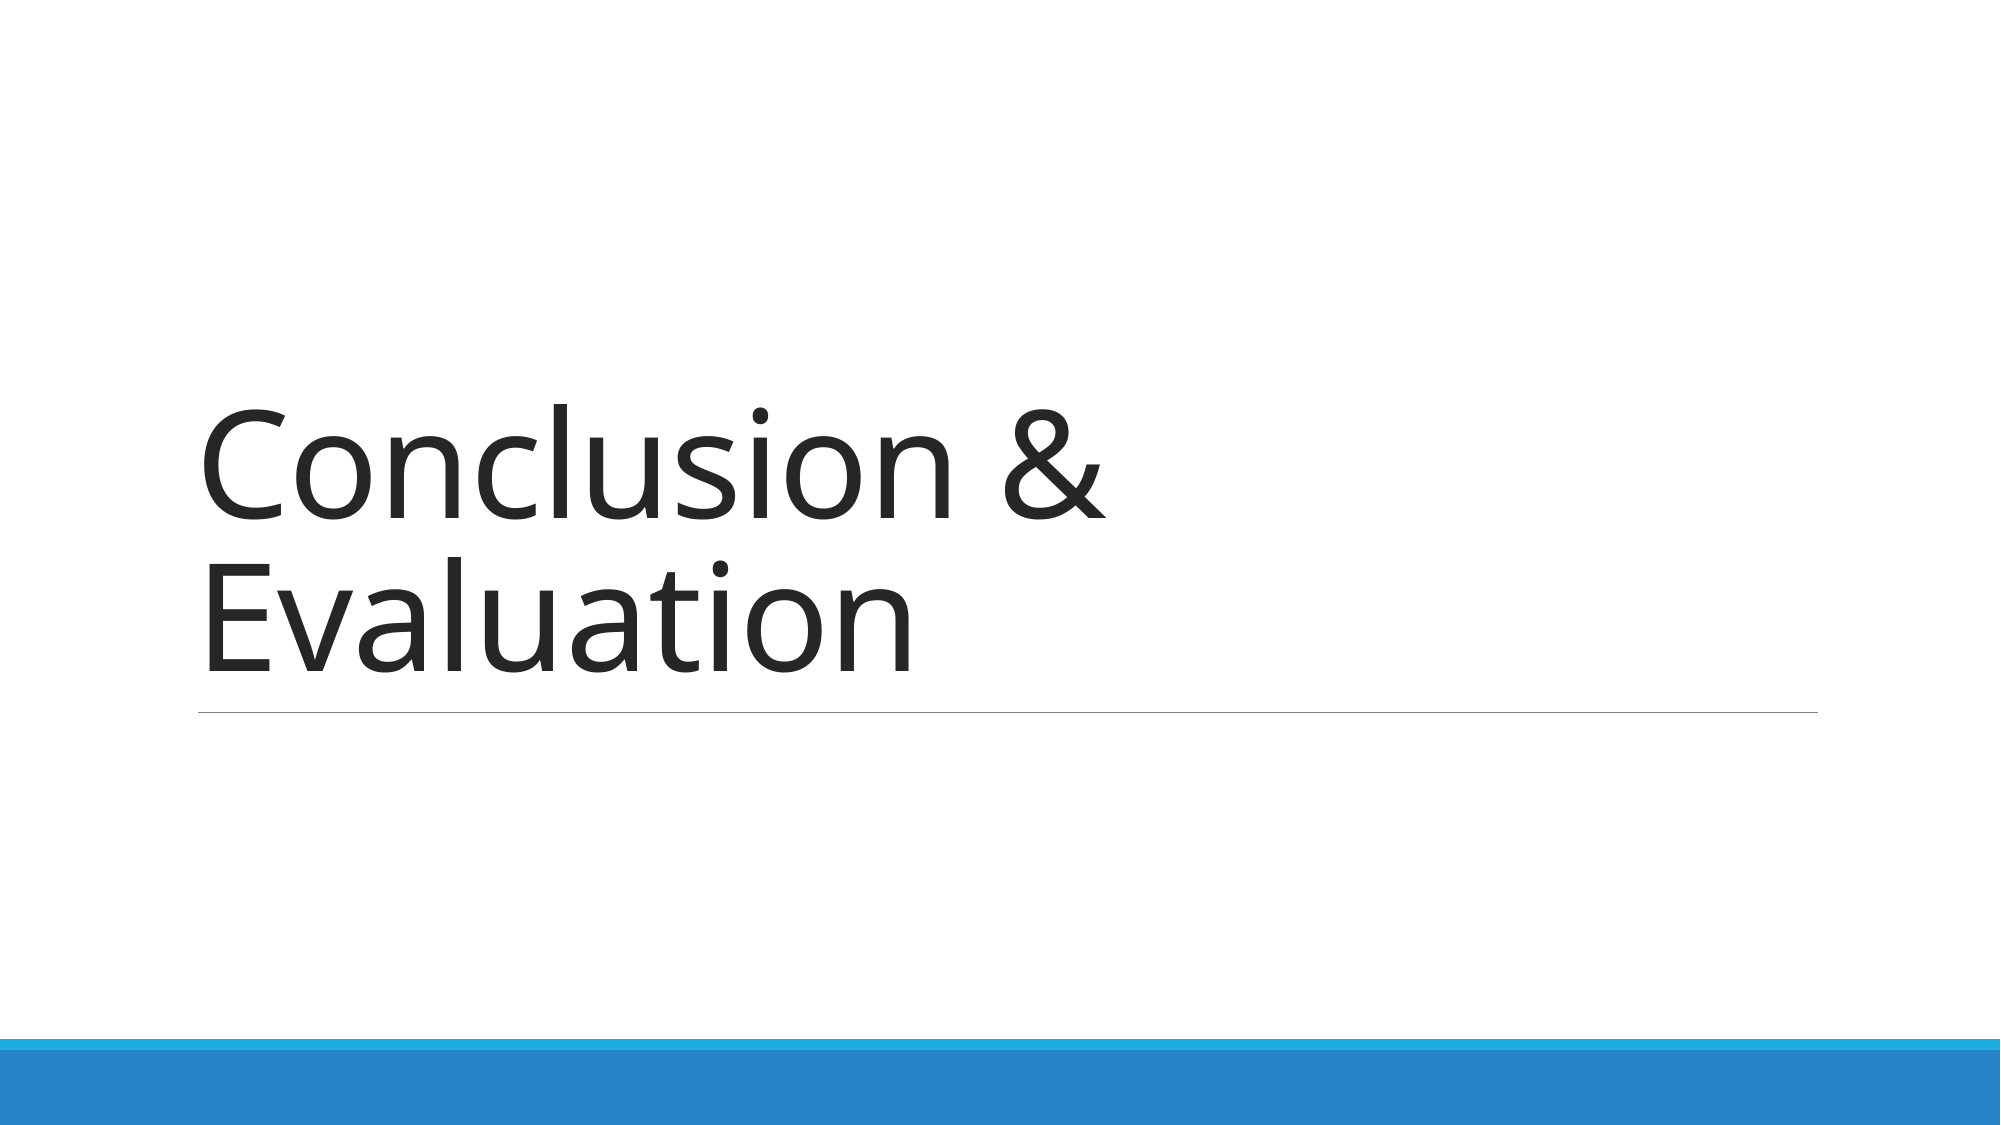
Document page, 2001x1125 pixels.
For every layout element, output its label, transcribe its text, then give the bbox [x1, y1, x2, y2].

title Conclusion & Evaluation [180, 124, 1830, 710]
